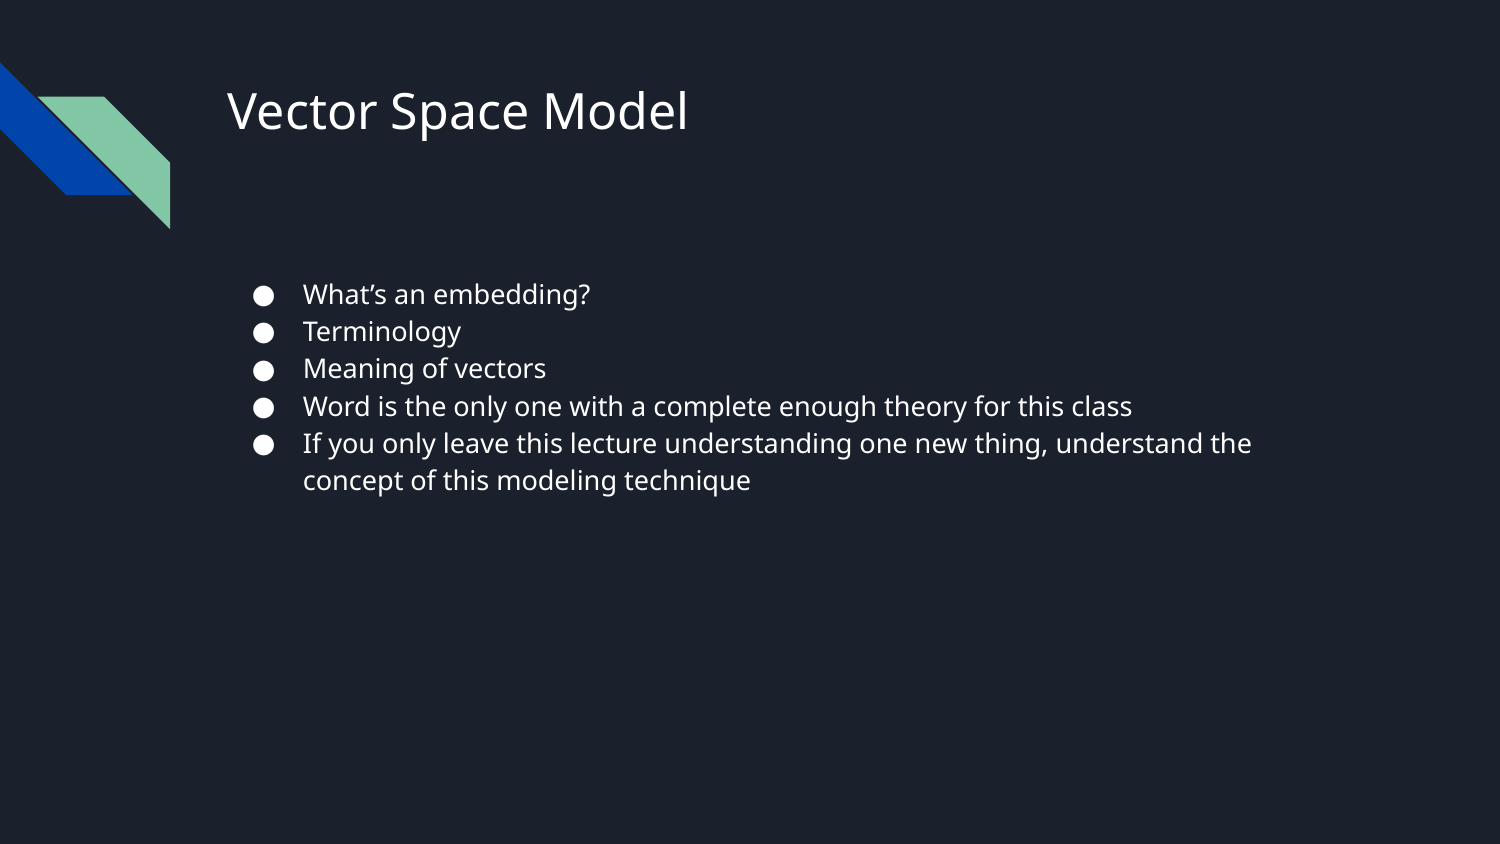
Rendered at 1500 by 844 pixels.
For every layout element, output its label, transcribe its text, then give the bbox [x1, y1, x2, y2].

list What’s an embedding? Terminology Meaning of vectors Word is the only one with a complete enough theory for this class If you only leave this lecture understanding one new thing, understand the concept of this modeling technique [212, 257, 1368, 735]
title Vector Space Model [212, 64, 1368, 215]
